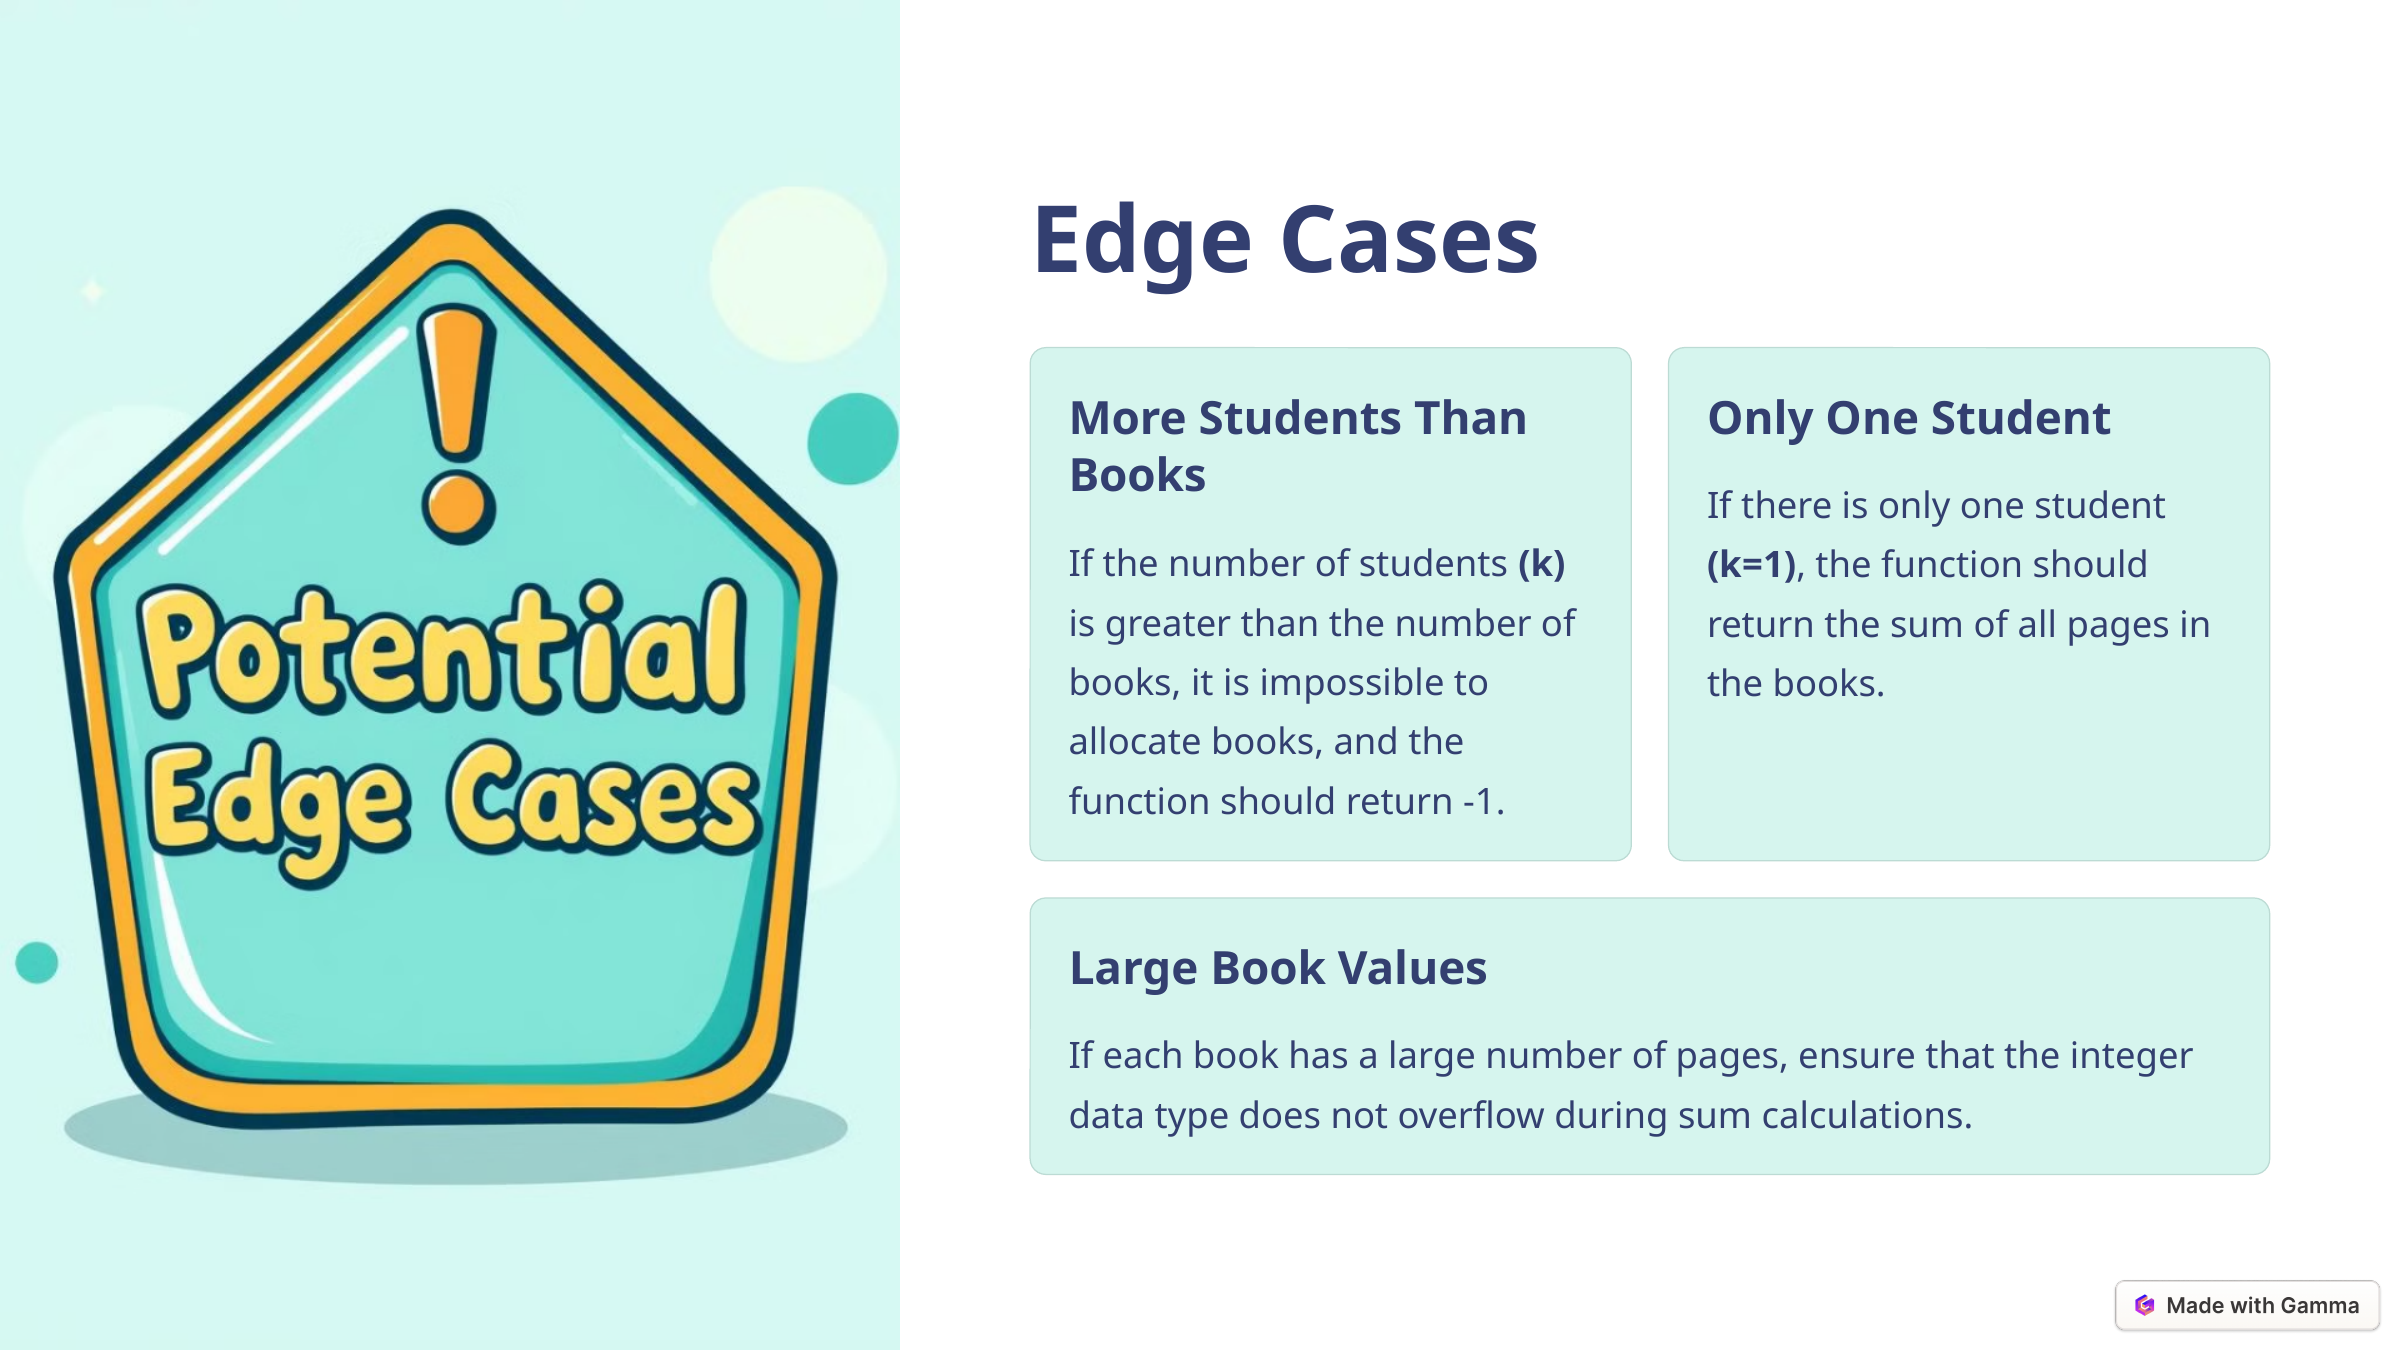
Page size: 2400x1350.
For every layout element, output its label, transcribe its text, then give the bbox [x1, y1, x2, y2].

text_box [1030, 347, 1632, 861]
text_box Edge Cases [1030, 175, 1961, 292]
text_box Large Book Values [1068, 936, 1606, 995]
text_box If the number of students (k) is greater than the number of books, it is impossible to allocate books, and the function should return -1. [1068, 524, 1593, 823]
picture [0, 0, 900, 1350]
text_box If there is only one student (k=1), the function should return the sum of all pages in the books. [1706, 466, 2232, 705]
text_box If each book has a large number of pages, ensure that the integer data type does not overflow during sum calculations. [1068, 1016, 2232, 1136]
text_box More Students Than Books [1068, 386, 1593, 503]
picture [2106, 1271, 2389, 1339]
text_box Only One Student [1707, 386, 2216, 445]
text_box [1668, 347, 2270, 861]
text_box [1030, 897, 2270, 1175]
